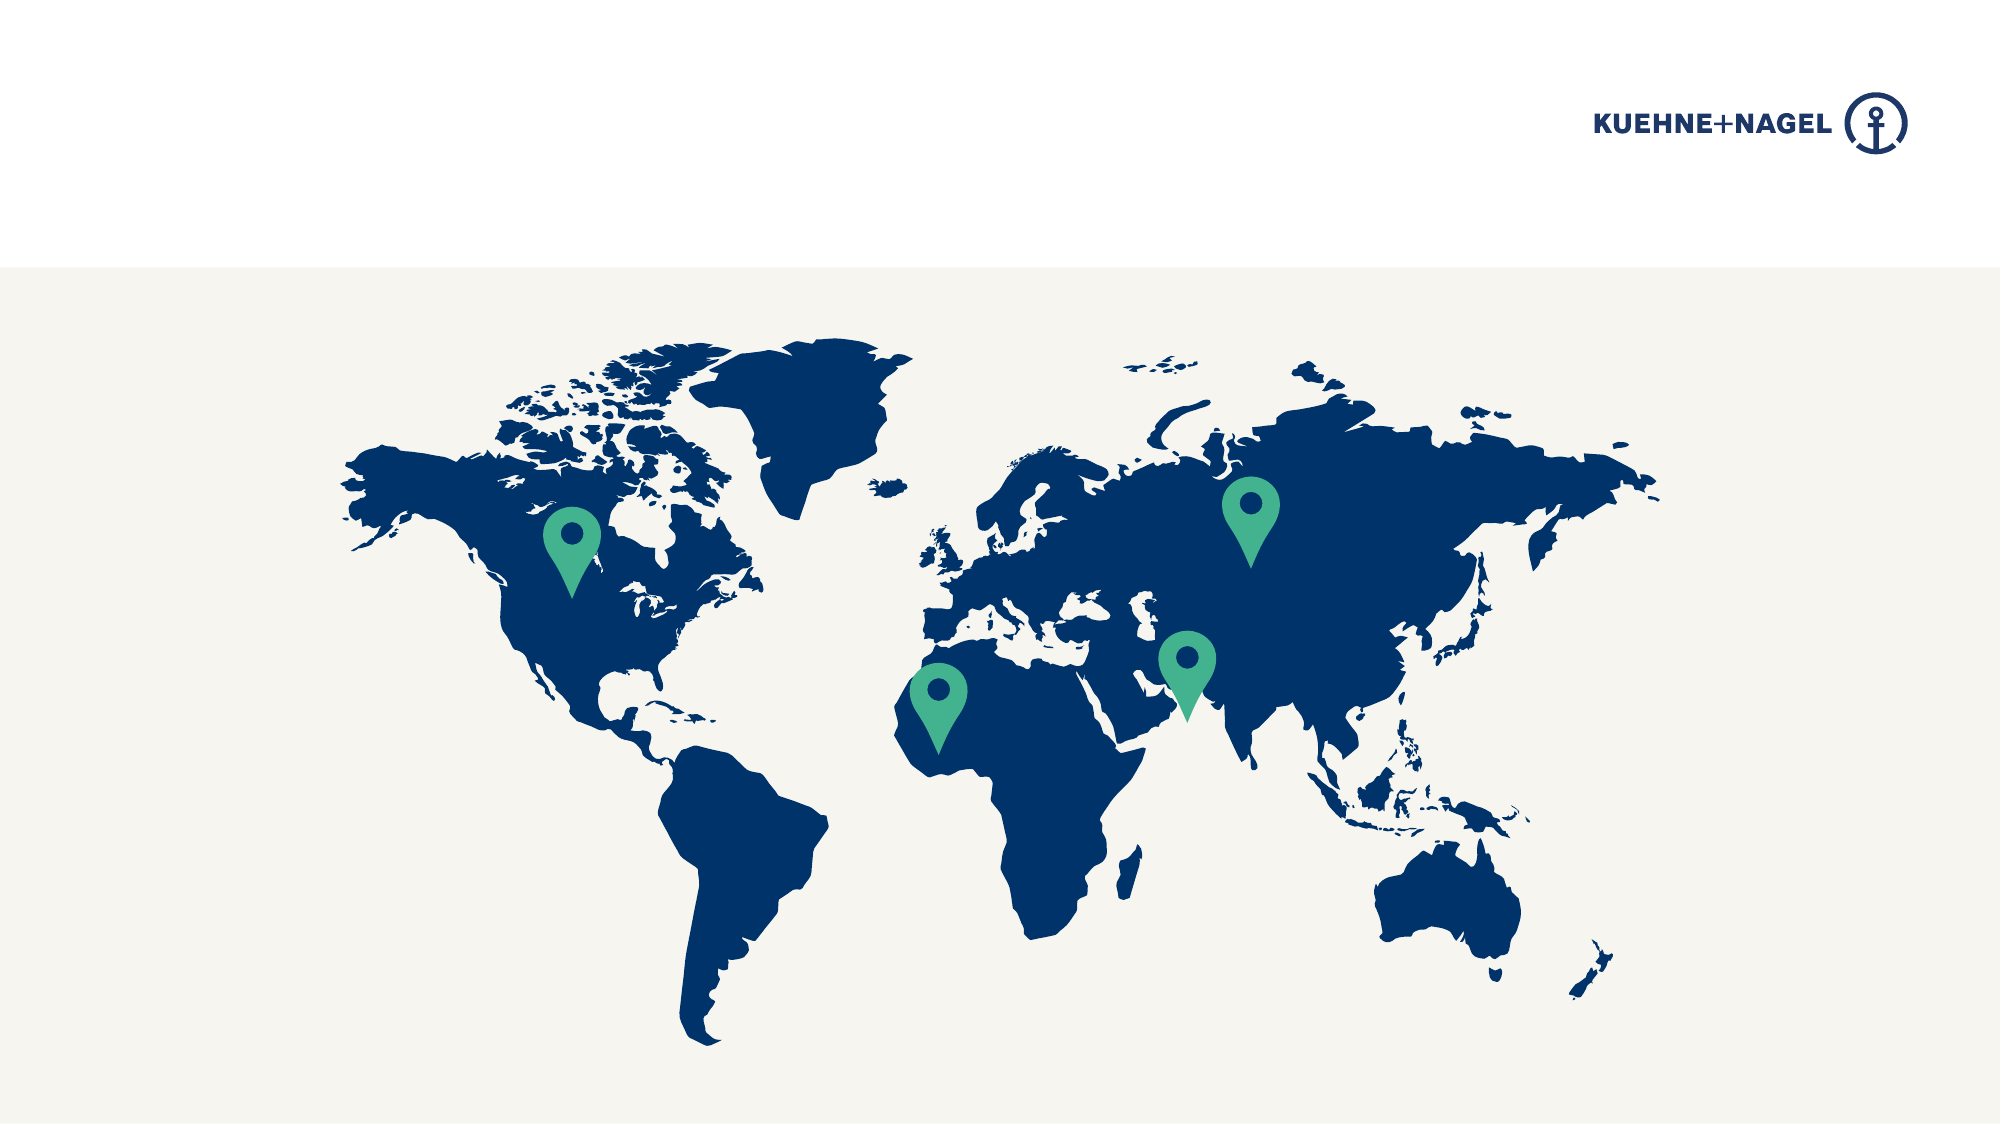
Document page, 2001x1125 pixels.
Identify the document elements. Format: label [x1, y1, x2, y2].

text_box [340, 419, 829, 1046]
text_box [908, 661, 969, 758]
text_box [1220, 475, 1281, 572]
text_box [894, 393, 1657, 941]
text_box [1568, 939, 1613, 1001]
text_box [540, 384, 556, 397]
text_box [1122, 364, 1147, 373]
text_box [1291, 360, 1325, 384]
text_box [1162, 363, 1186, 375]
text_box [567, 393, 574, 399]
text_box [595, 383, 615, 397]
text_box [572, 402, 600, 417]
text_box [1187, 361, 1198, 367]
text_box [1647, 496, 1660, 502]
text_box [569, 378, 593, 394]
text_box [688, 338, 914, 521]
text_box [1488, 967, 1503, 982]
text_box [542, 505, 603, 602]
text_box [1155, 355, 1176, 368]
text_box [601, 342, 733, 421]
text_box [1374, 838, 1521, 960]
text_box [1322, 378, 1345, 392]
text_box [1157, 629, 1218, 726]
text_box [506, 395, 570, 421]
